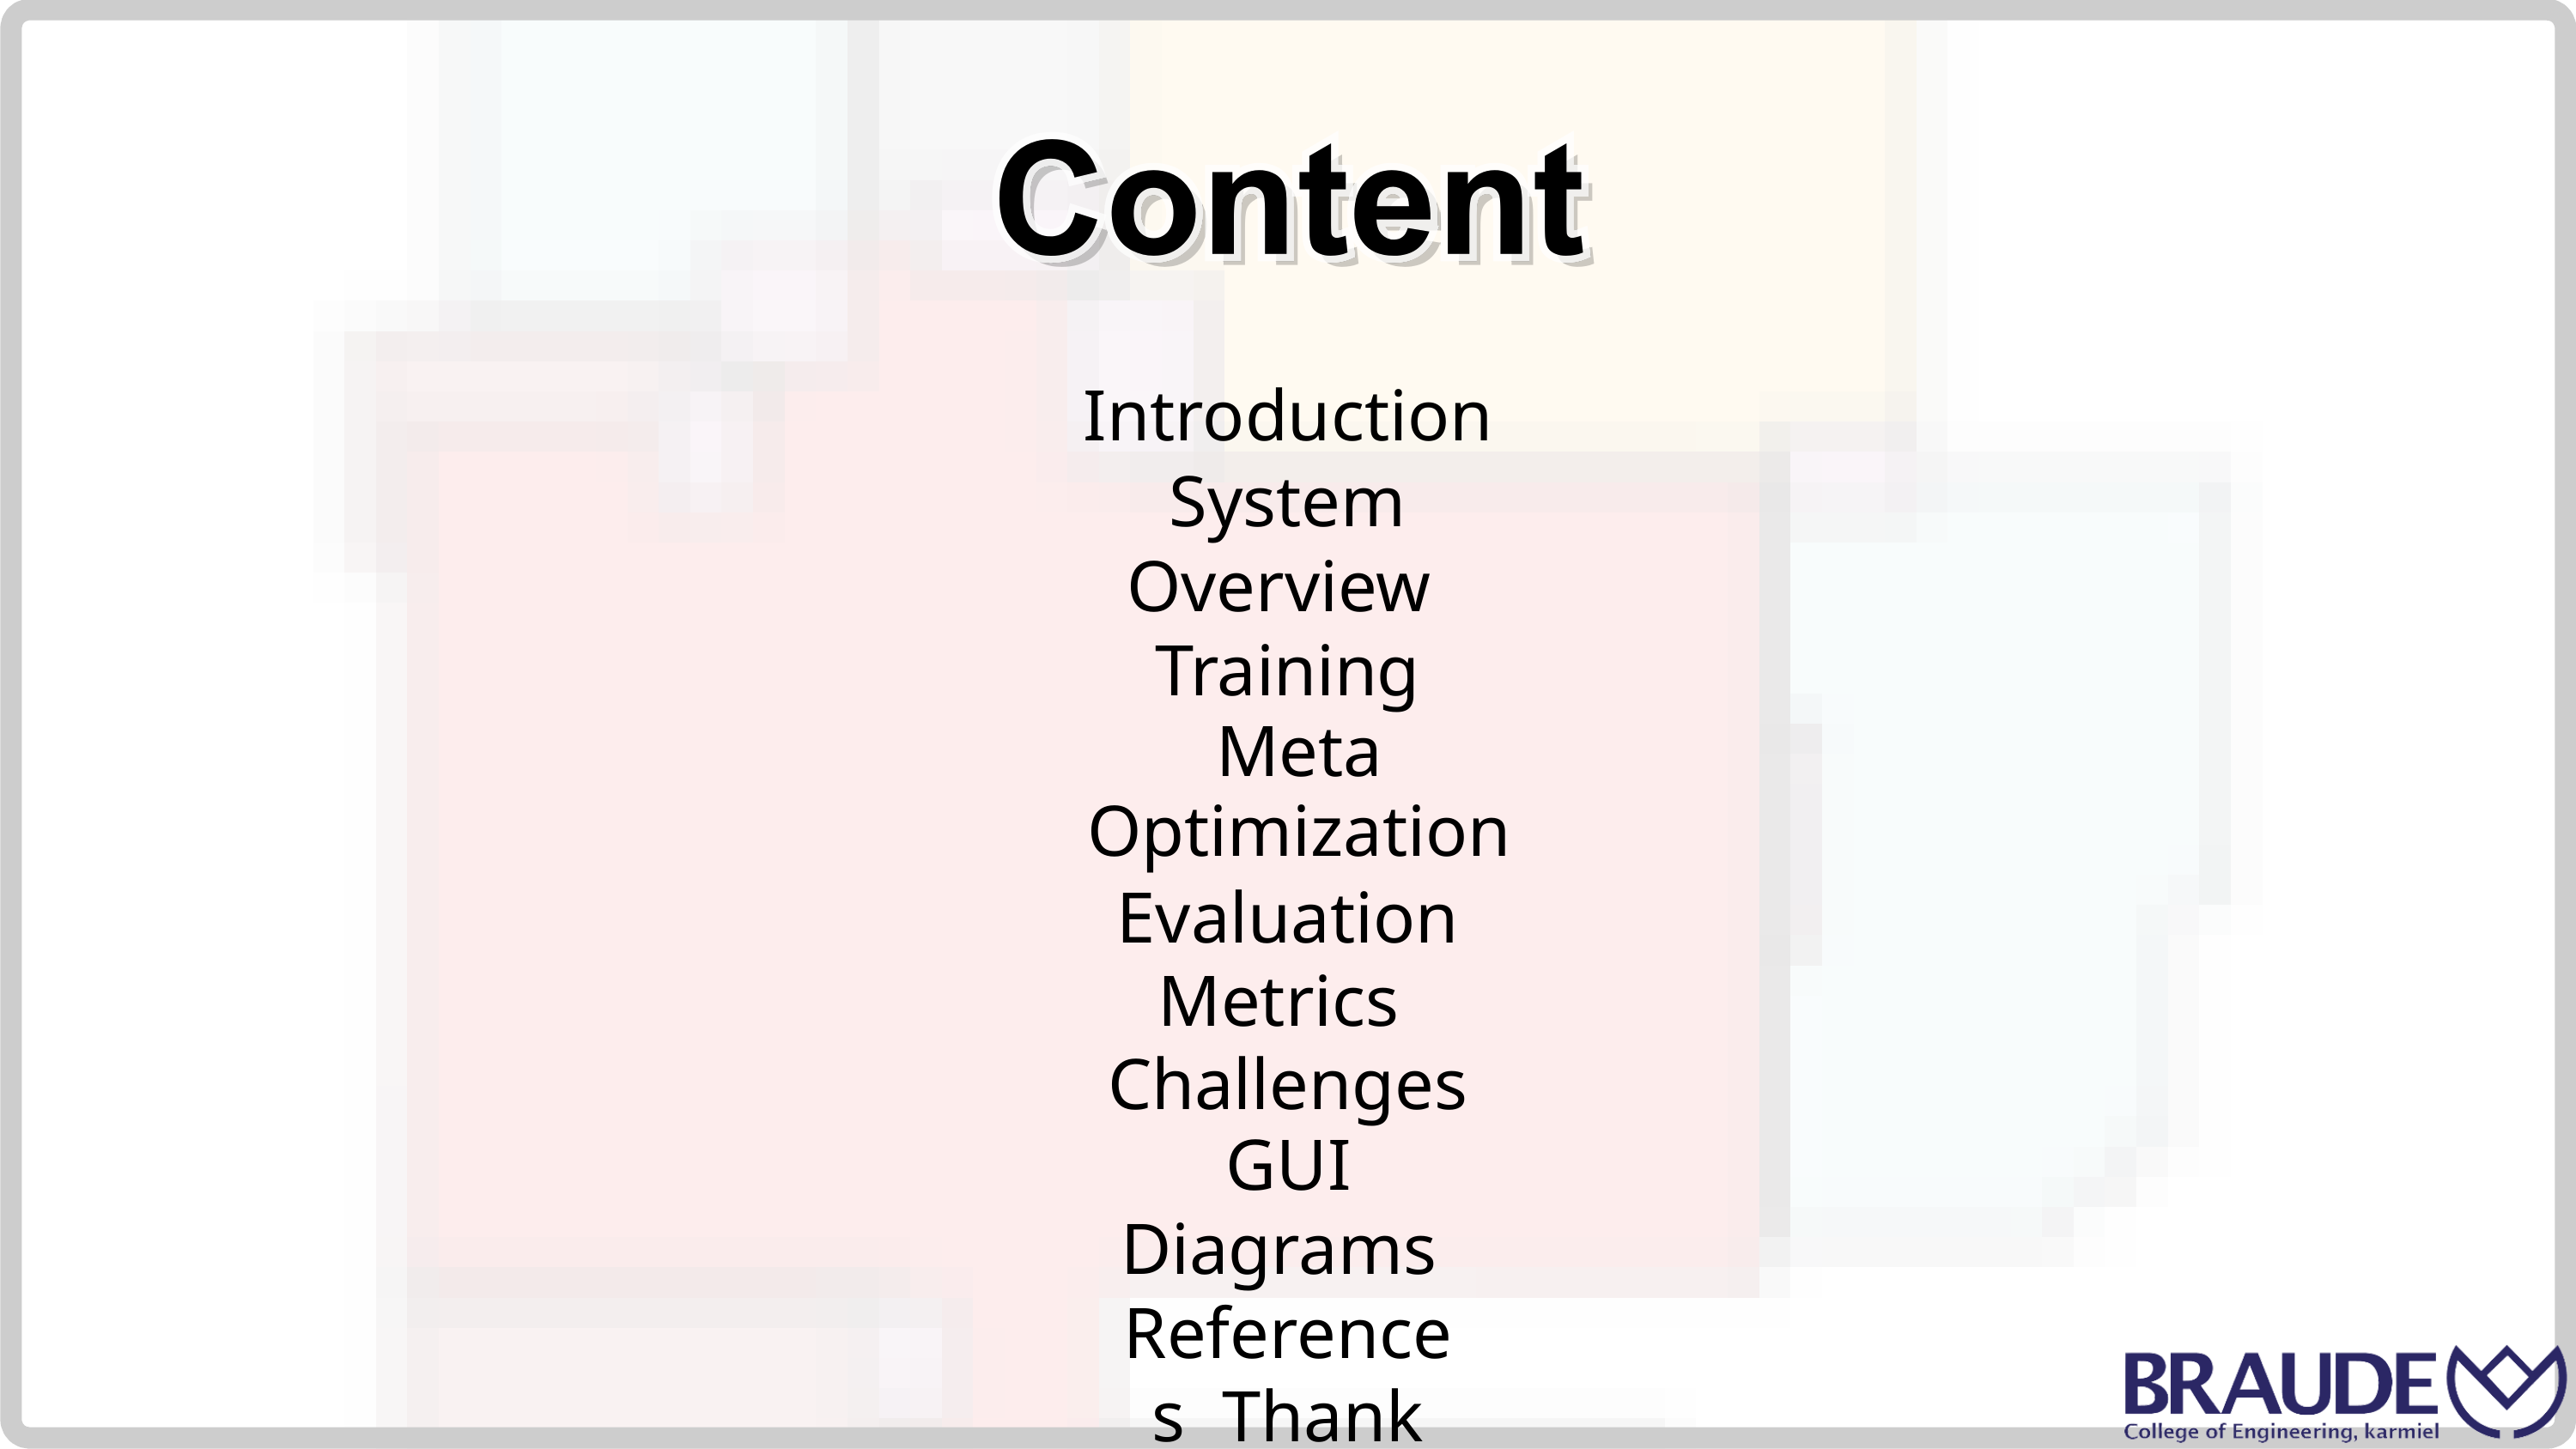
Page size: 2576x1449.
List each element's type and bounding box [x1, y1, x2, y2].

text_box [0, 0, 2576, 1449]
